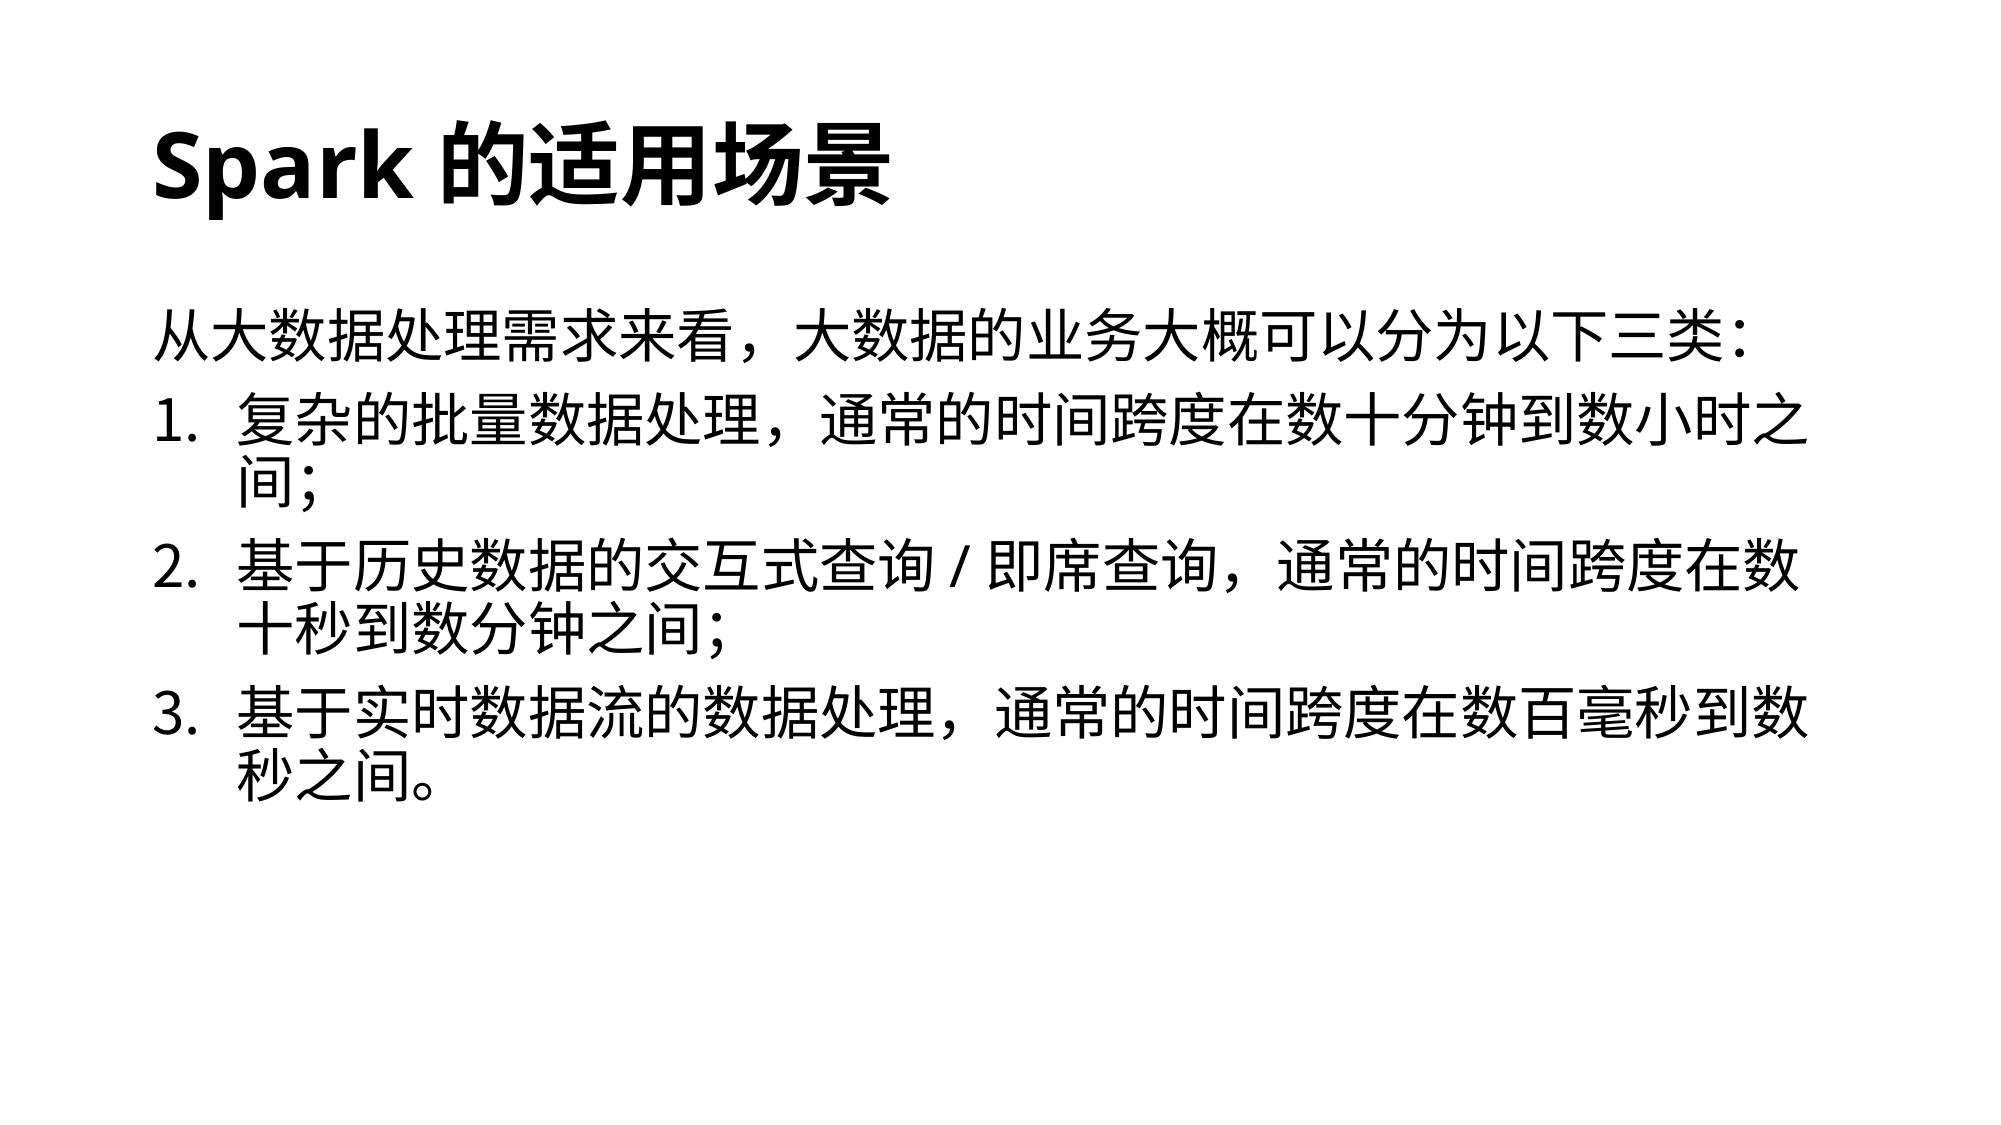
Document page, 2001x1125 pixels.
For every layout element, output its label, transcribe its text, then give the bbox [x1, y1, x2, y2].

list 从大数据处理需求来看，大数据的业务大概可以分为以下三类： 复杂的批量数据处理，通常的时间跨度在数十分钟到数小时之间； 基于历史数据的交互式查询/即席查询，通常的时间跨度在数十秒到数分钟之间； 基于实时数据流的数据处理，通常的时间跨度在数百毫秒到数秒之间。 [137, 299, 1863, 1014]
title Spark的适用场景 [137, 59, 1863, 278]
